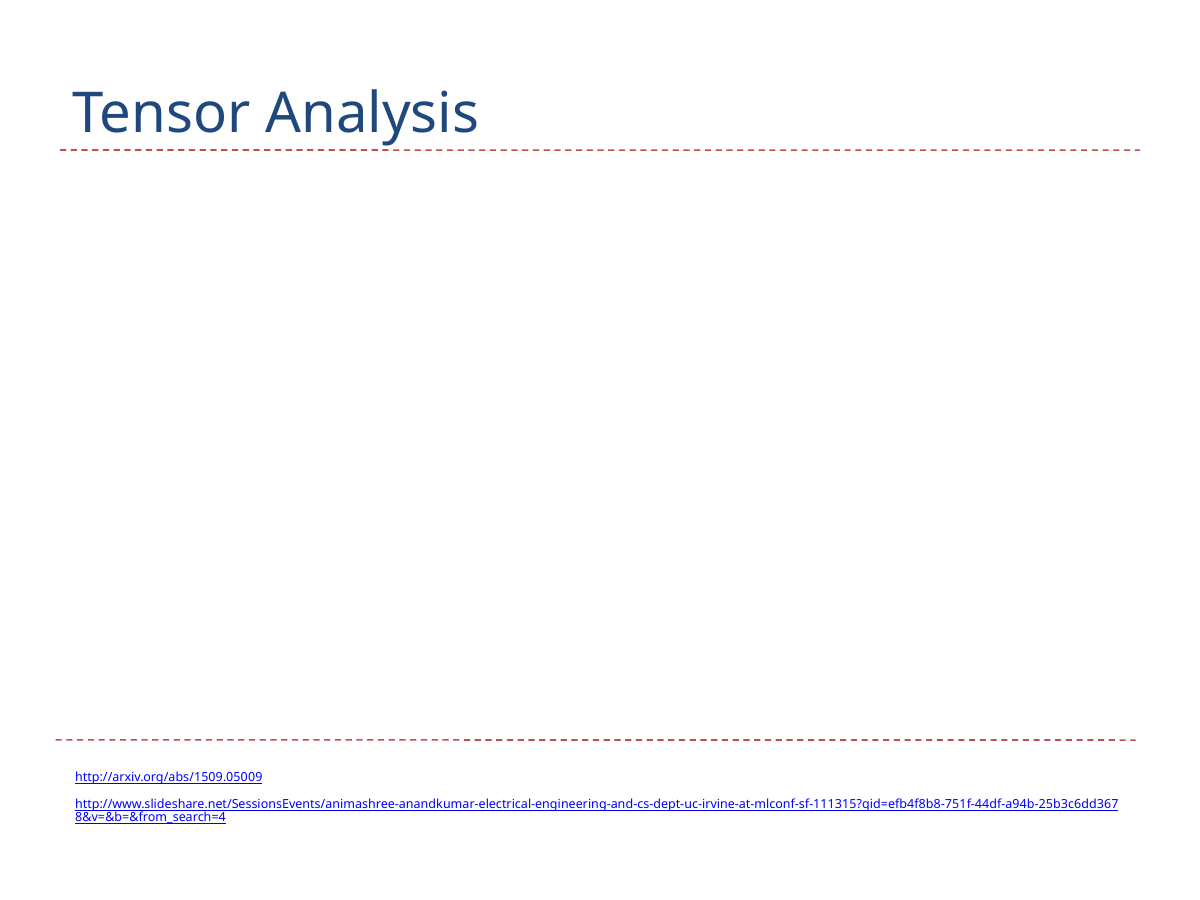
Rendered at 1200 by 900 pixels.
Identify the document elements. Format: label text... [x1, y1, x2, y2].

list http://arxiv.org/abs/1509.05009 http://www.slideshare.net/SessionsEvents/animashree-anandkumar-electrical-engineering-and-cs-dept-uc-irvine-at-mlconf-sf-111315?qid=efb4f8b8-751f-44df-a94b-25b3c6dd3678&v=&b=&from_search=4 [62, 762, 1138, 888]
title Tensor Analysis [60, 20, 1140, 150]
